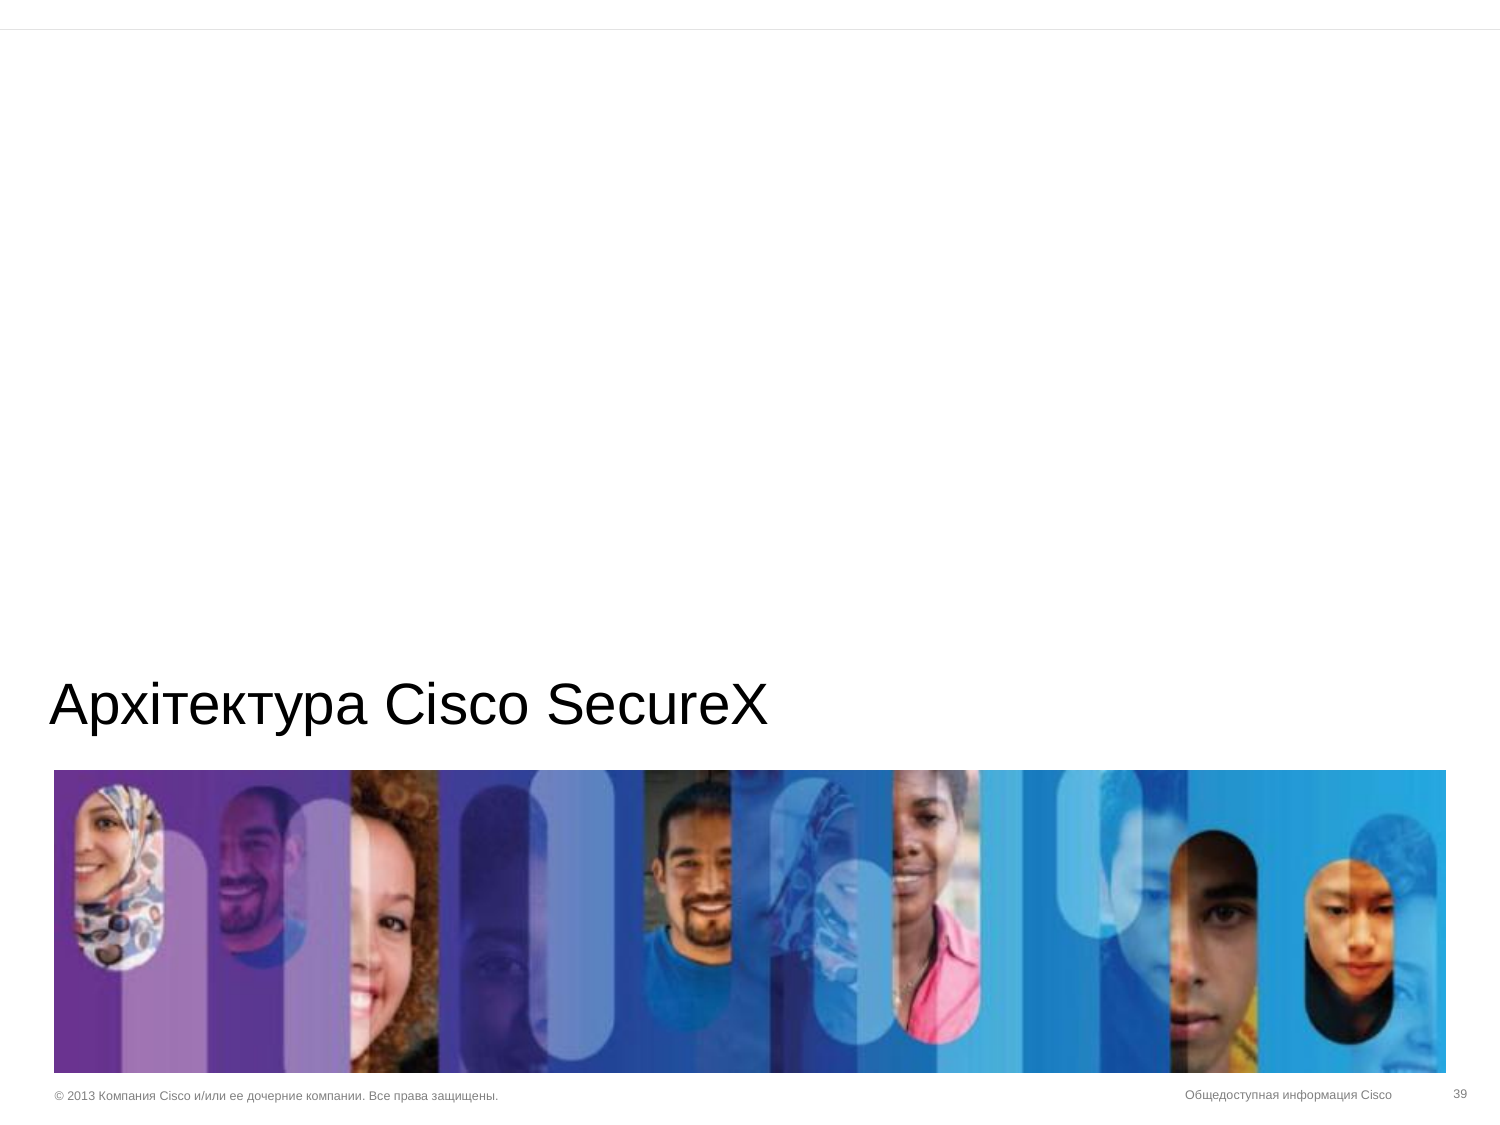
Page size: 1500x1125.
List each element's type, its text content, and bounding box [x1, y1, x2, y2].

picture [54, 770, 1446, 1073]
title Архітектура Cisco SecureX [36, 65, 1439, 744]
